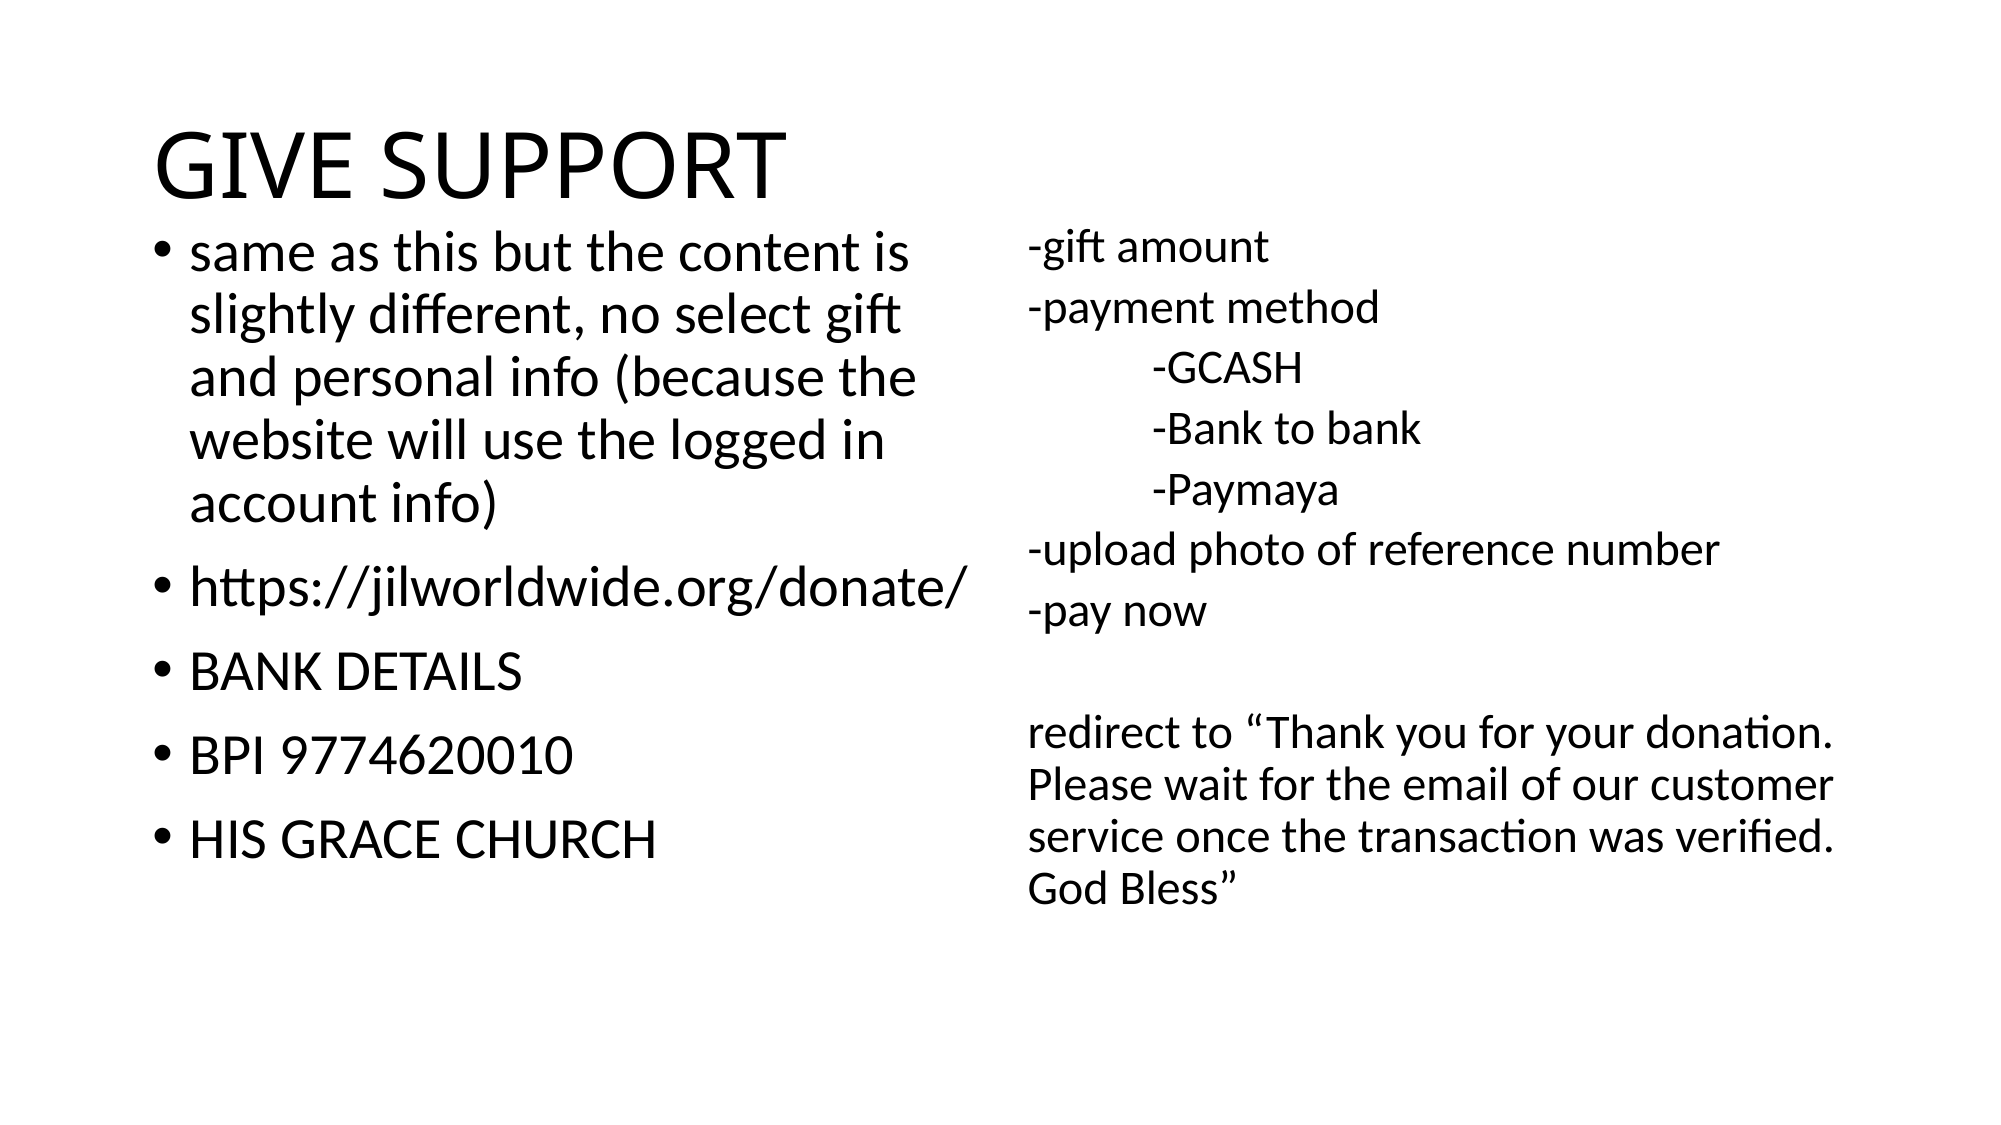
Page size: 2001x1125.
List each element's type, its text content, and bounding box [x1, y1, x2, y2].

title GIVE SUPPORT [137, 59, 1863, 278]
list same as this but the content is slightly different, no select gift and personal info (because the website will use the logged in account info) https://jilworldwide.org/donate/ BANK DETAILS BPI 9774620010 HIS GRACE CHURCH [137, 213, 988, 927]
list -gift amount -payment method -GCASH -Bank to bank -Paymaya -upload photo of reference number -pay now redirect to “Thank you for your donation. Please wait for the email of our customer service once the transaction was verified. God Bless” [1012, 213, 1863, 927]
